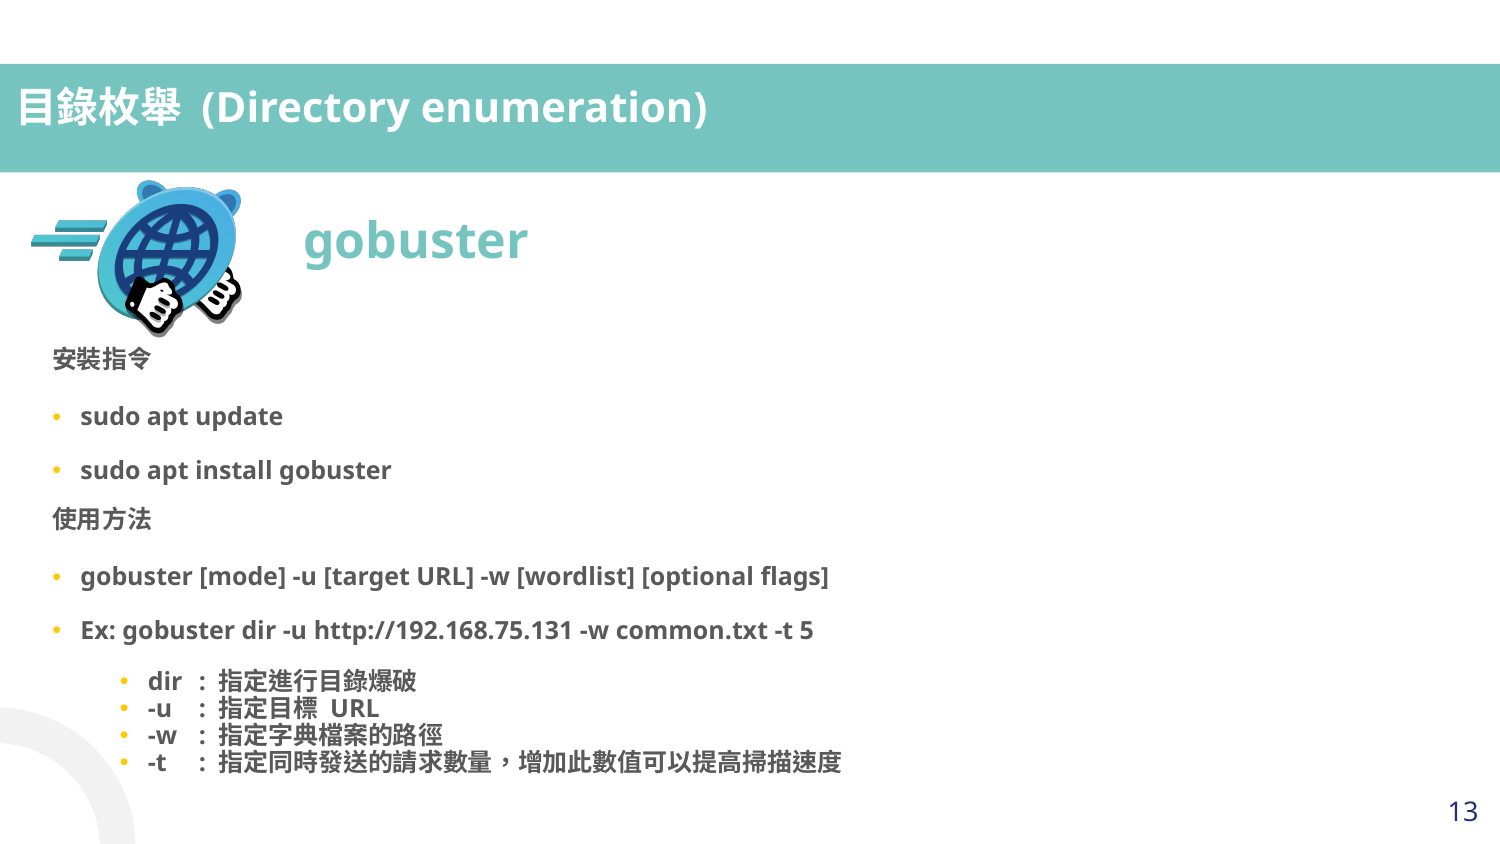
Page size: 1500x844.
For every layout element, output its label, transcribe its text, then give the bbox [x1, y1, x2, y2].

text_box dir -u -w -t [104, 654, 183, 774]
slide_number 13 [1403, 779, 1494, 844]
title 目錄枚舉 (Directory enumeration) [0, 66, 1270, 161]
text_box sudo apt update sudo apt install gobuster [37, 389, 1216, 509]
text_box : 指定進行目錄爆破 : 指定目標 URL : 指定字典檔案的路徑 : 指定同時發送的請求數量，增加此數值可以提高掃描速度 [183, 654, 906, 774]
text_box 使用方法 [37, 492, 195, 550]
picture [21, 127, 245, 351]
text_box 安裝指令 [37, 359, 195, 390]
text_box gobuster [mode] -u [target URL] -w [wordlist] [optional flags] Ex: gobuster dir -u http://192.168.75.131 -w common.txt -t 5 [37, 549, 1216, 669]
text_box gobuster [250, 200, 588, 310]
